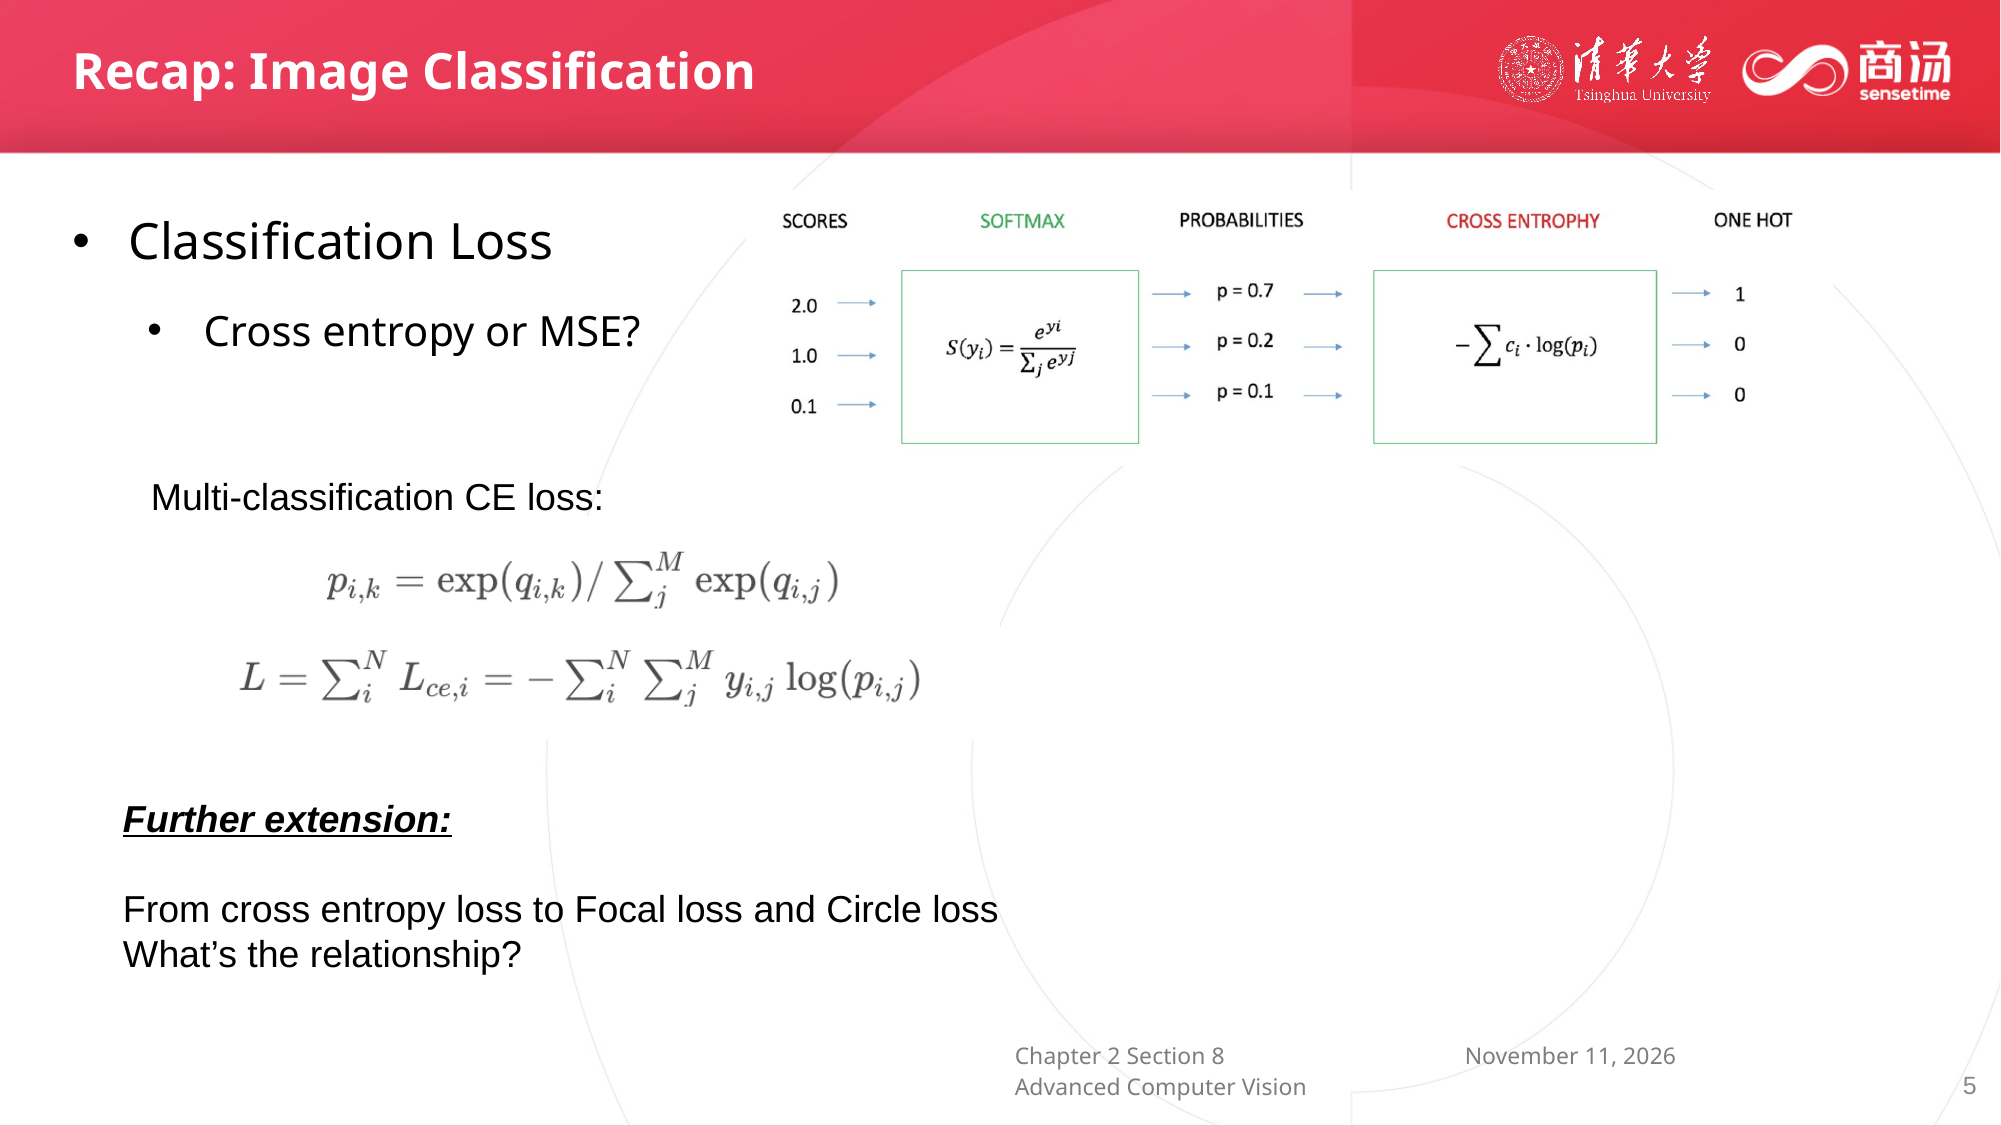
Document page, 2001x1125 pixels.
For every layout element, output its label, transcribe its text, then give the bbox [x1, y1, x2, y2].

text_box Further extension: From cross entropy loss to Focal loss and Circle loss What’s the relationship? [115, 787, 1202, 983]
slide_number 5 [1954, 1061, 2000, 1108]
list Recap: Image Classification [57, 28, 1309, 110]
list Classification Loss Cross entropy or MSE? [57, 190, 746, 272]
text_box Multi-classification CE loss: [143, 465, 780, 526]
picture [0, 0, 2001, 1125]
